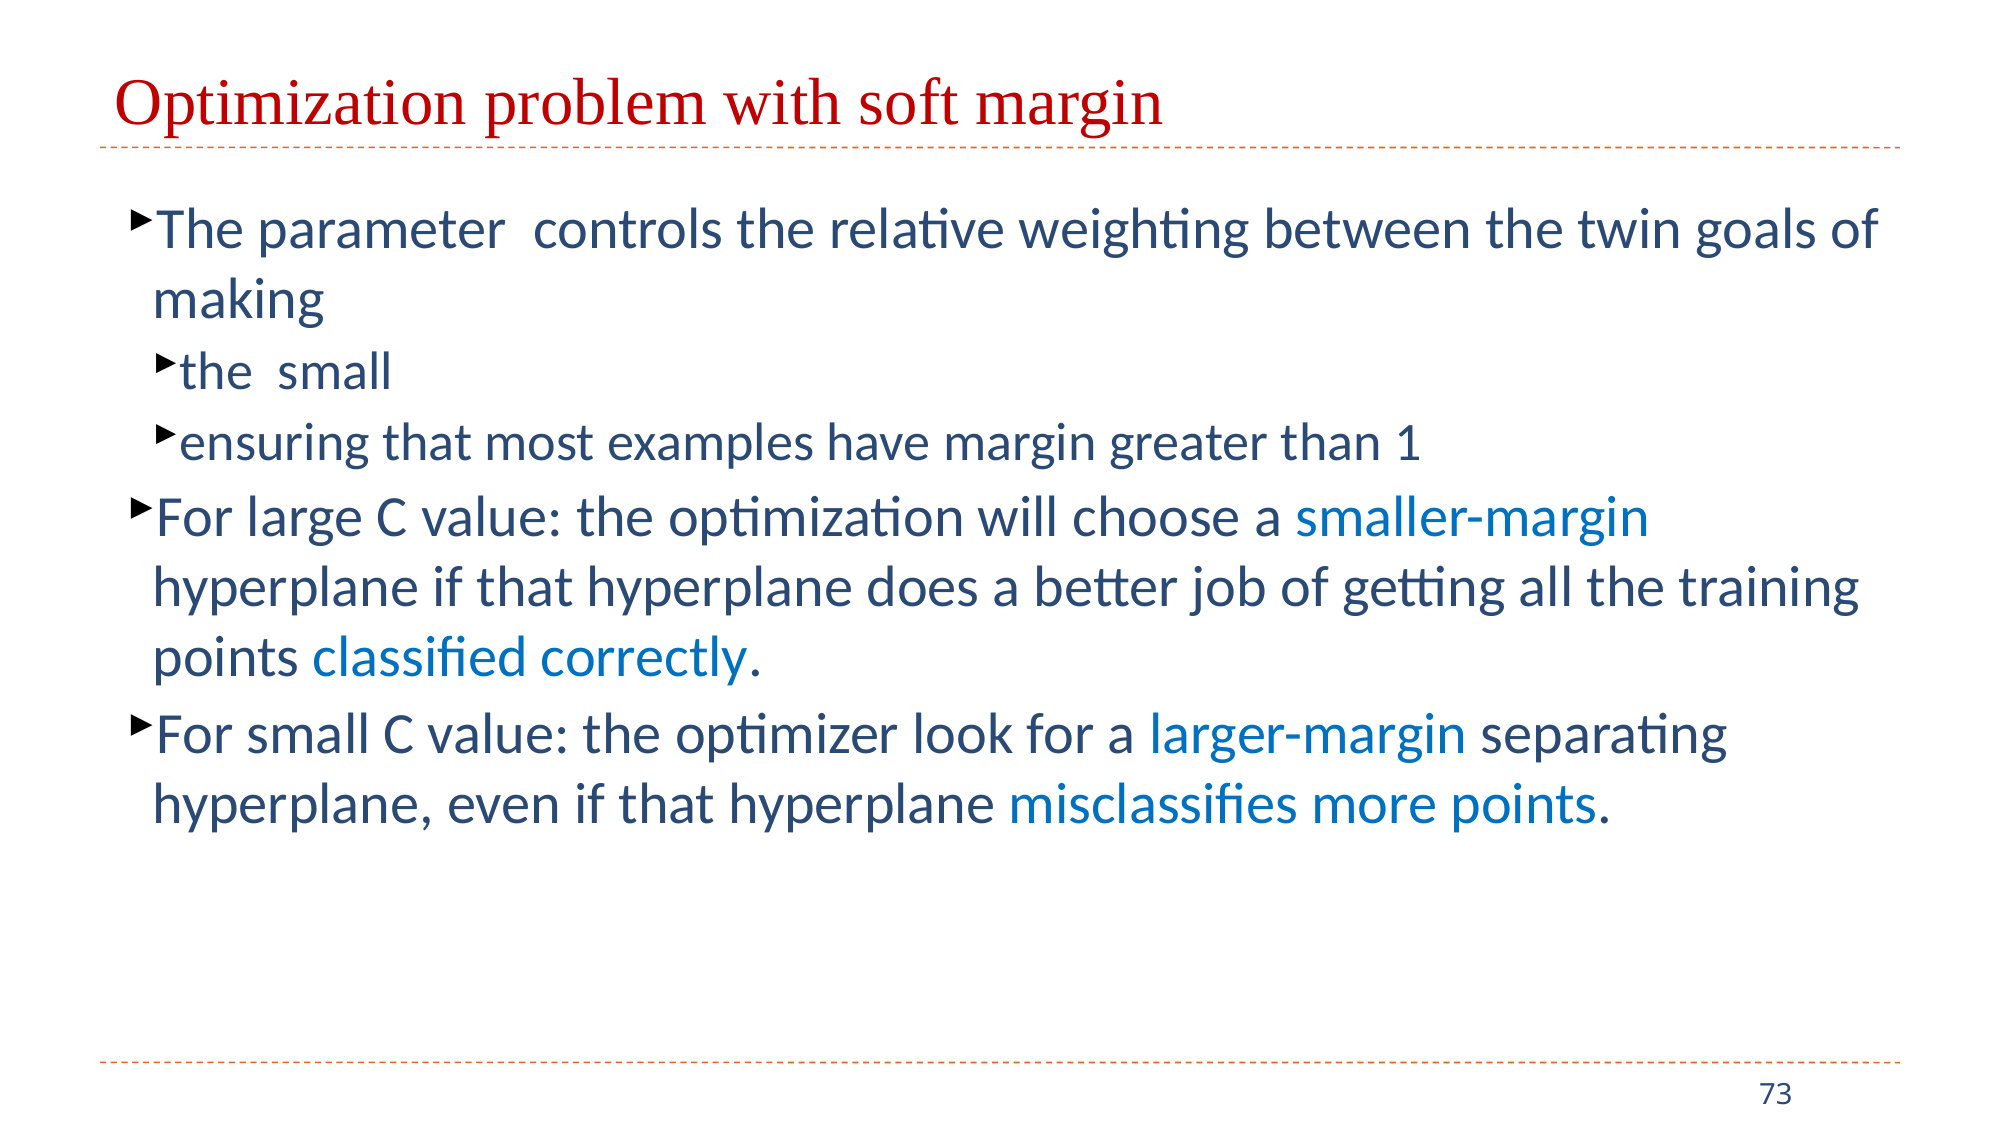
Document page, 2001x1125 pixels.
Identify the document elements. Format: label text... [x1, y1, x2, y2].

title Optimization problem with soft margin [99, 24, 1900, 146]
